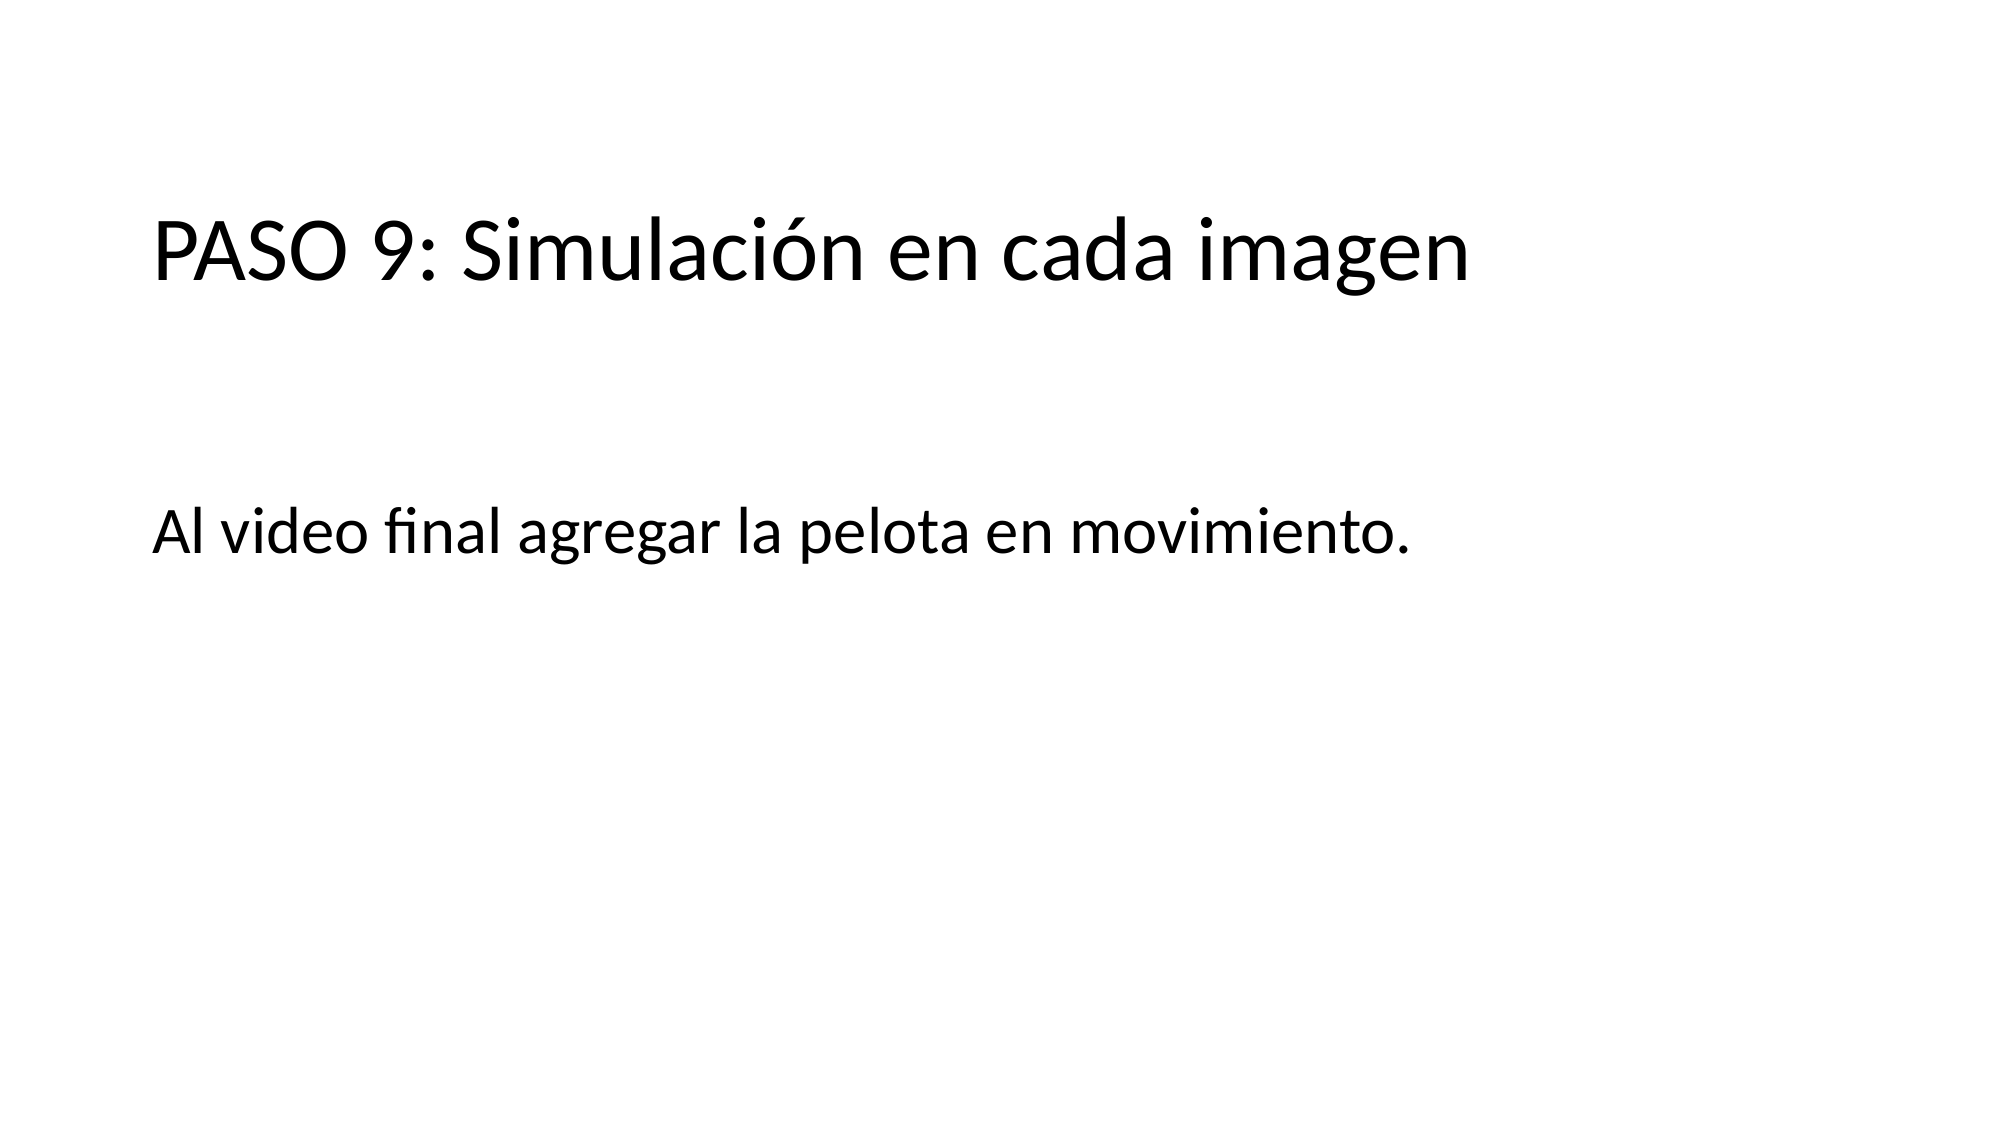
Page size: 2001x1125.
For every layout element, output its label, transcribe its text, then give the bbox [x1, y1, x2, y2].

text_box Al video final agregar la pelota en movimiento. [137, 479, 1808, 575]
title PASO 9: Simulación en cada imagen [137, 142, 1863, 360]
